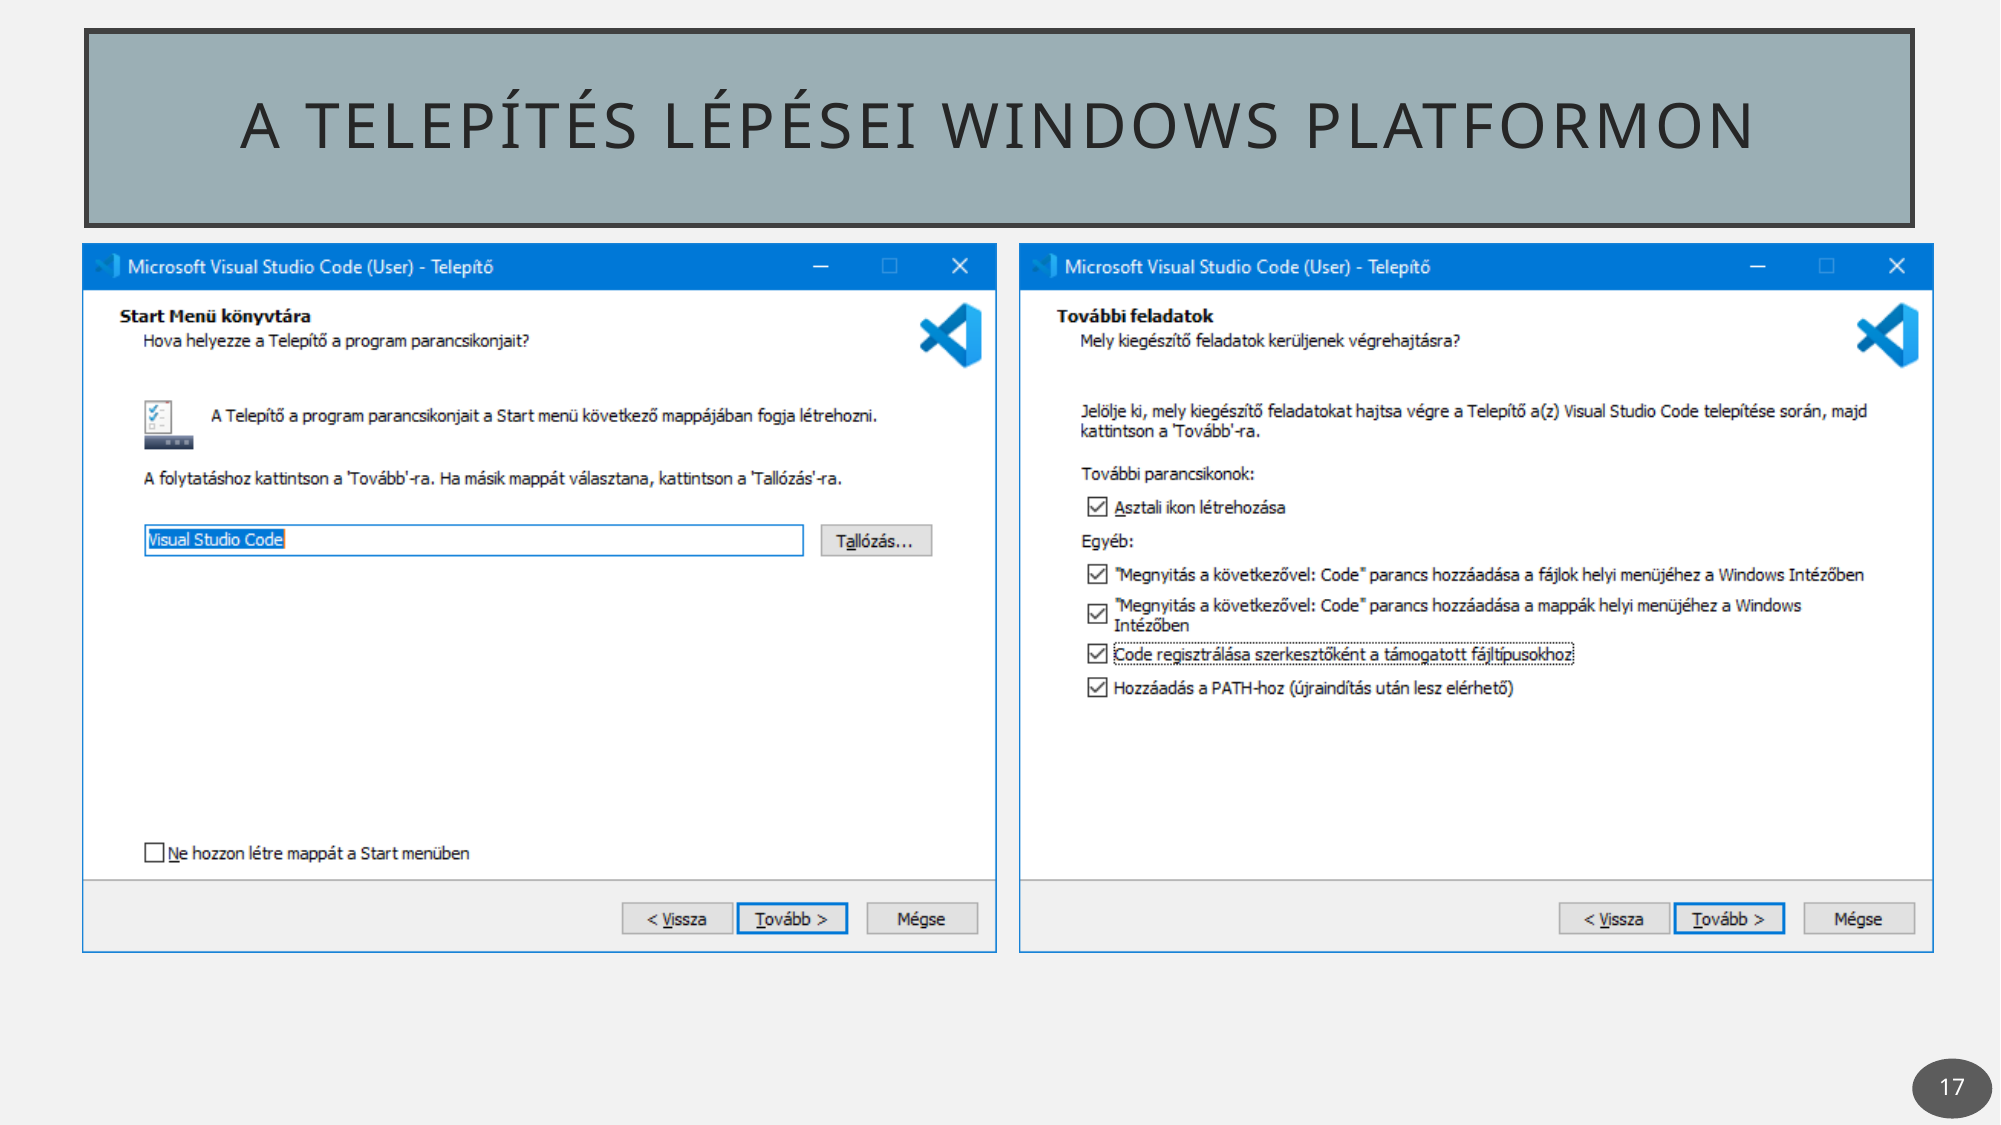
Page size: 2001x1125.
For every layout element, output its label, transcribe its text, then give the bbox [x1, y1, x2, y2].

title A telepítés lépései Windows platformon [84, 28, 1915, 228]
slide_number 17 [1912, 1058, 1993, 1119]
picture [82, 243, 997, 953]
picture [1019, 243, 1934, 953]
